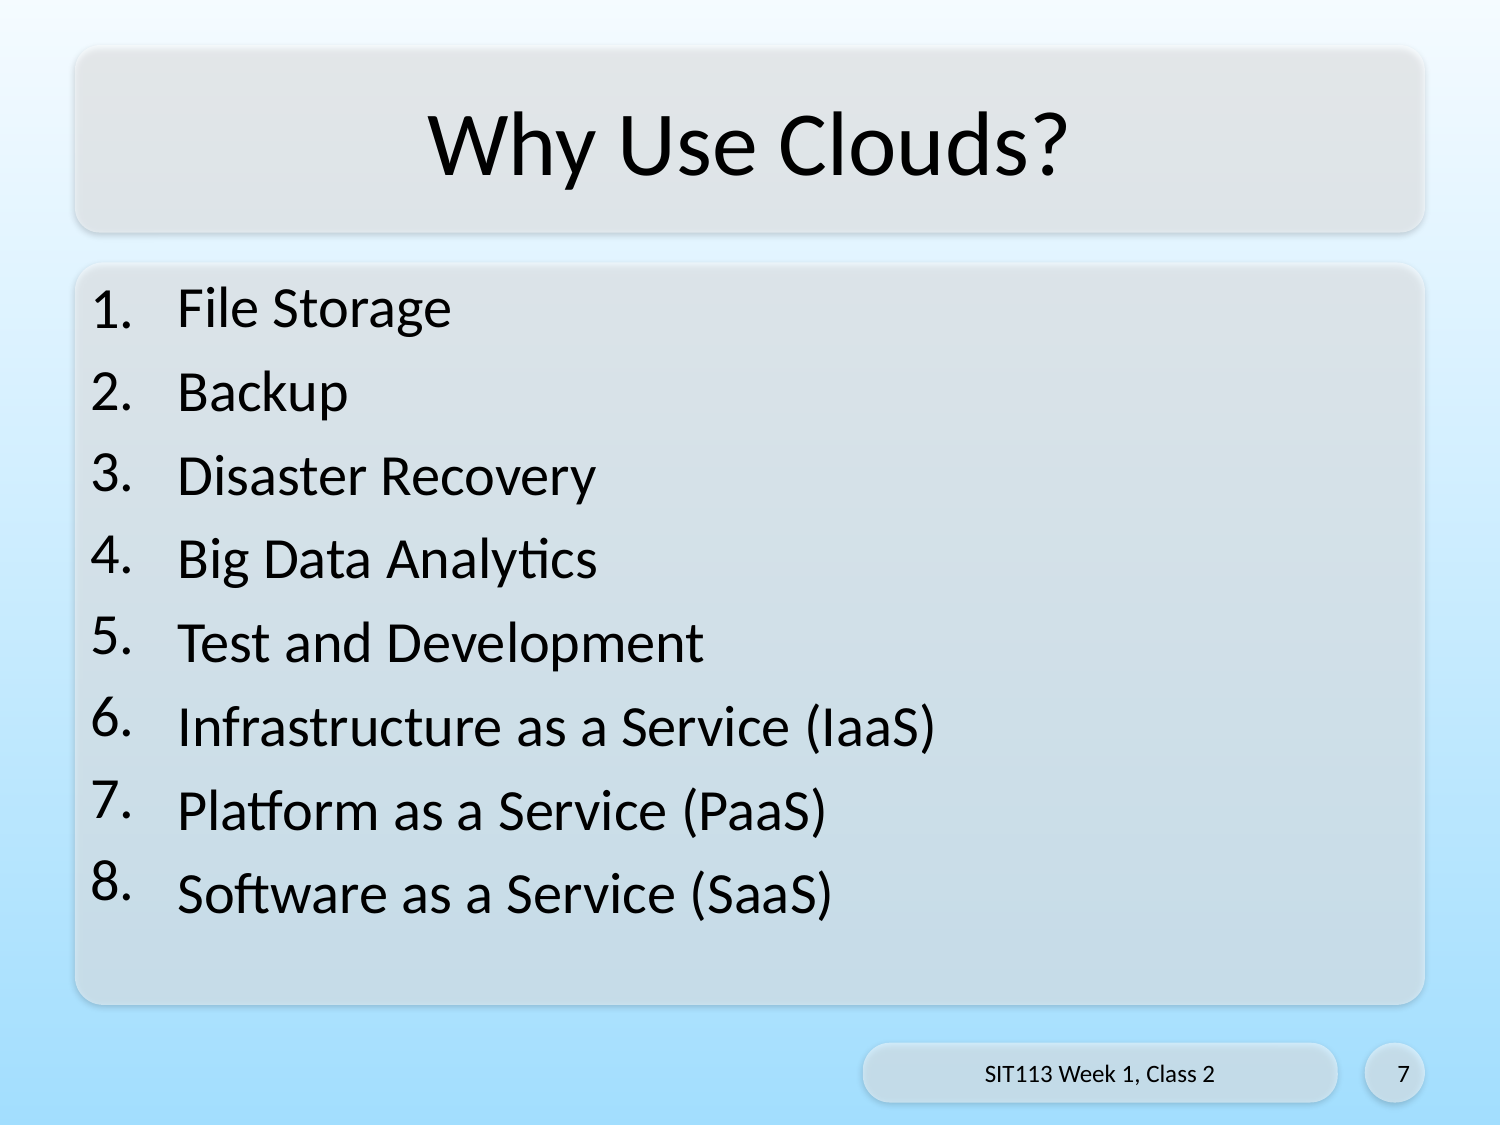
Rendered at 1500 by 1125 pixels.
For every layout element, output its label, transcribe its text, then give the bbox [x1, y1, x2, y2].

slide_number 7 [1364, 1042, 1425, 1103]
footer SIT113 Week 1, Class 2 [862, 1042, 1338, 1103]
list [75, 262, 1425, 1005]
title Why Use Clouds? [75, 45, 1425, 233]
text_box File Storage Backup Disaster Recovery Big Data Analytics Test and Development Infrastructure as a Service (IaaS) Platform as a Service (PaaS) Software as a Service (SaaS) [162, 270, 1425, 964]
